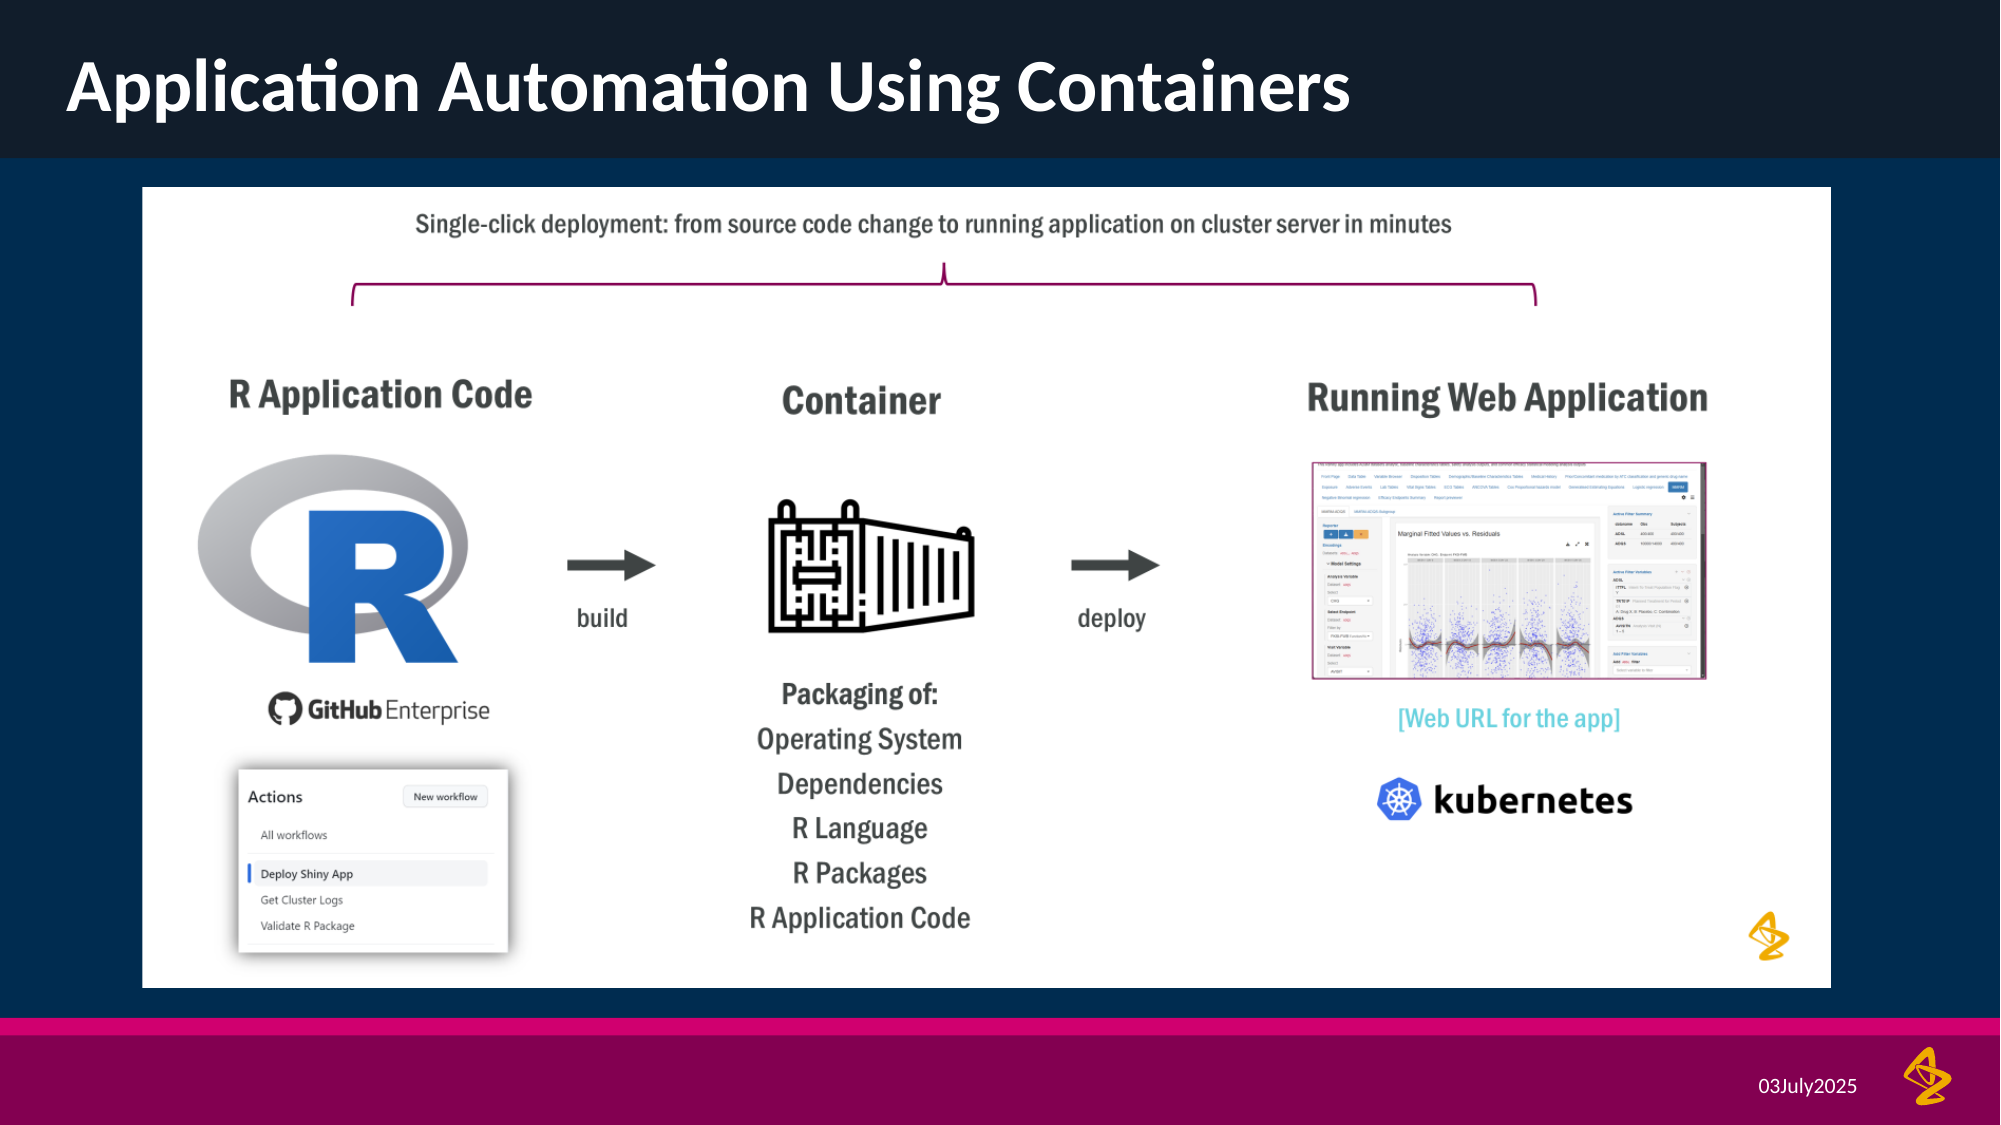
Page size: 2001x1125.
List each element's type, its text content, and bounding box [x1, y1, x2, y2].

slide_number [1662, 1059, 1873, 1110]
picture [142, 187, 1831, 988]
title Application Automation Using Containers [66, 4, 1933, 159]
